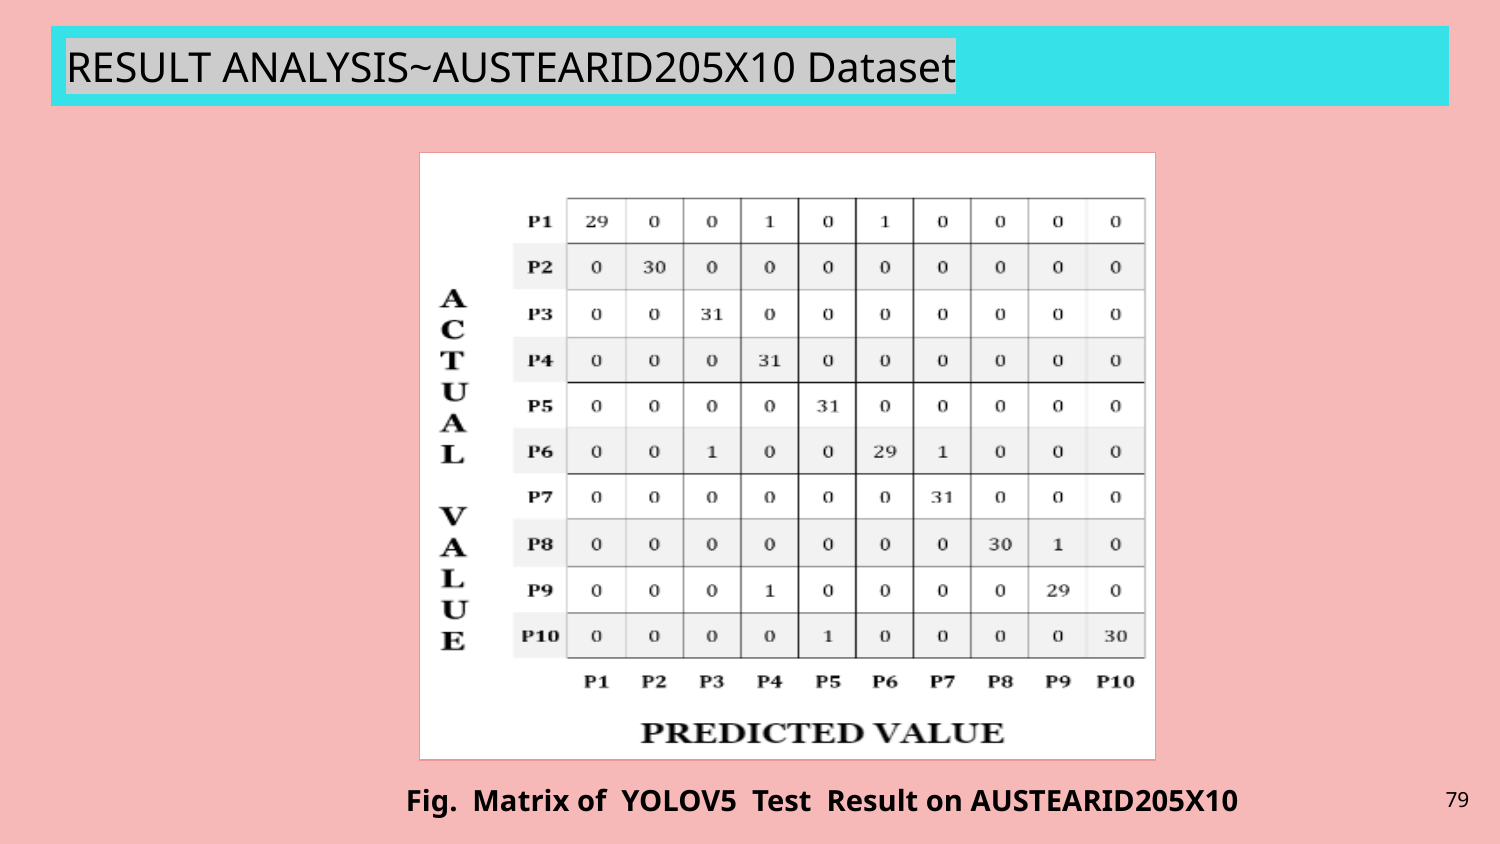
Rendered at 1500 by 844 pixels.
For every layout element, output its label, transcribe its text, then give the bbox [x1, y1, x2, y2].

slide_number ‹#› [1394, 769, 1484, 834]
title RESULT ANALYSIS~AUSTEARID205X10 Dataset [51, 25, 1449, 106]
text_box Fig. Matrix of YOLOV5 Test Result on AUSTEARID205X10 [300, 767, 1461, 833]
list [51, 127, 1500, 834]
text_box [61, 777, 1067, 844]
picture [420, 153, 1155, 760]
